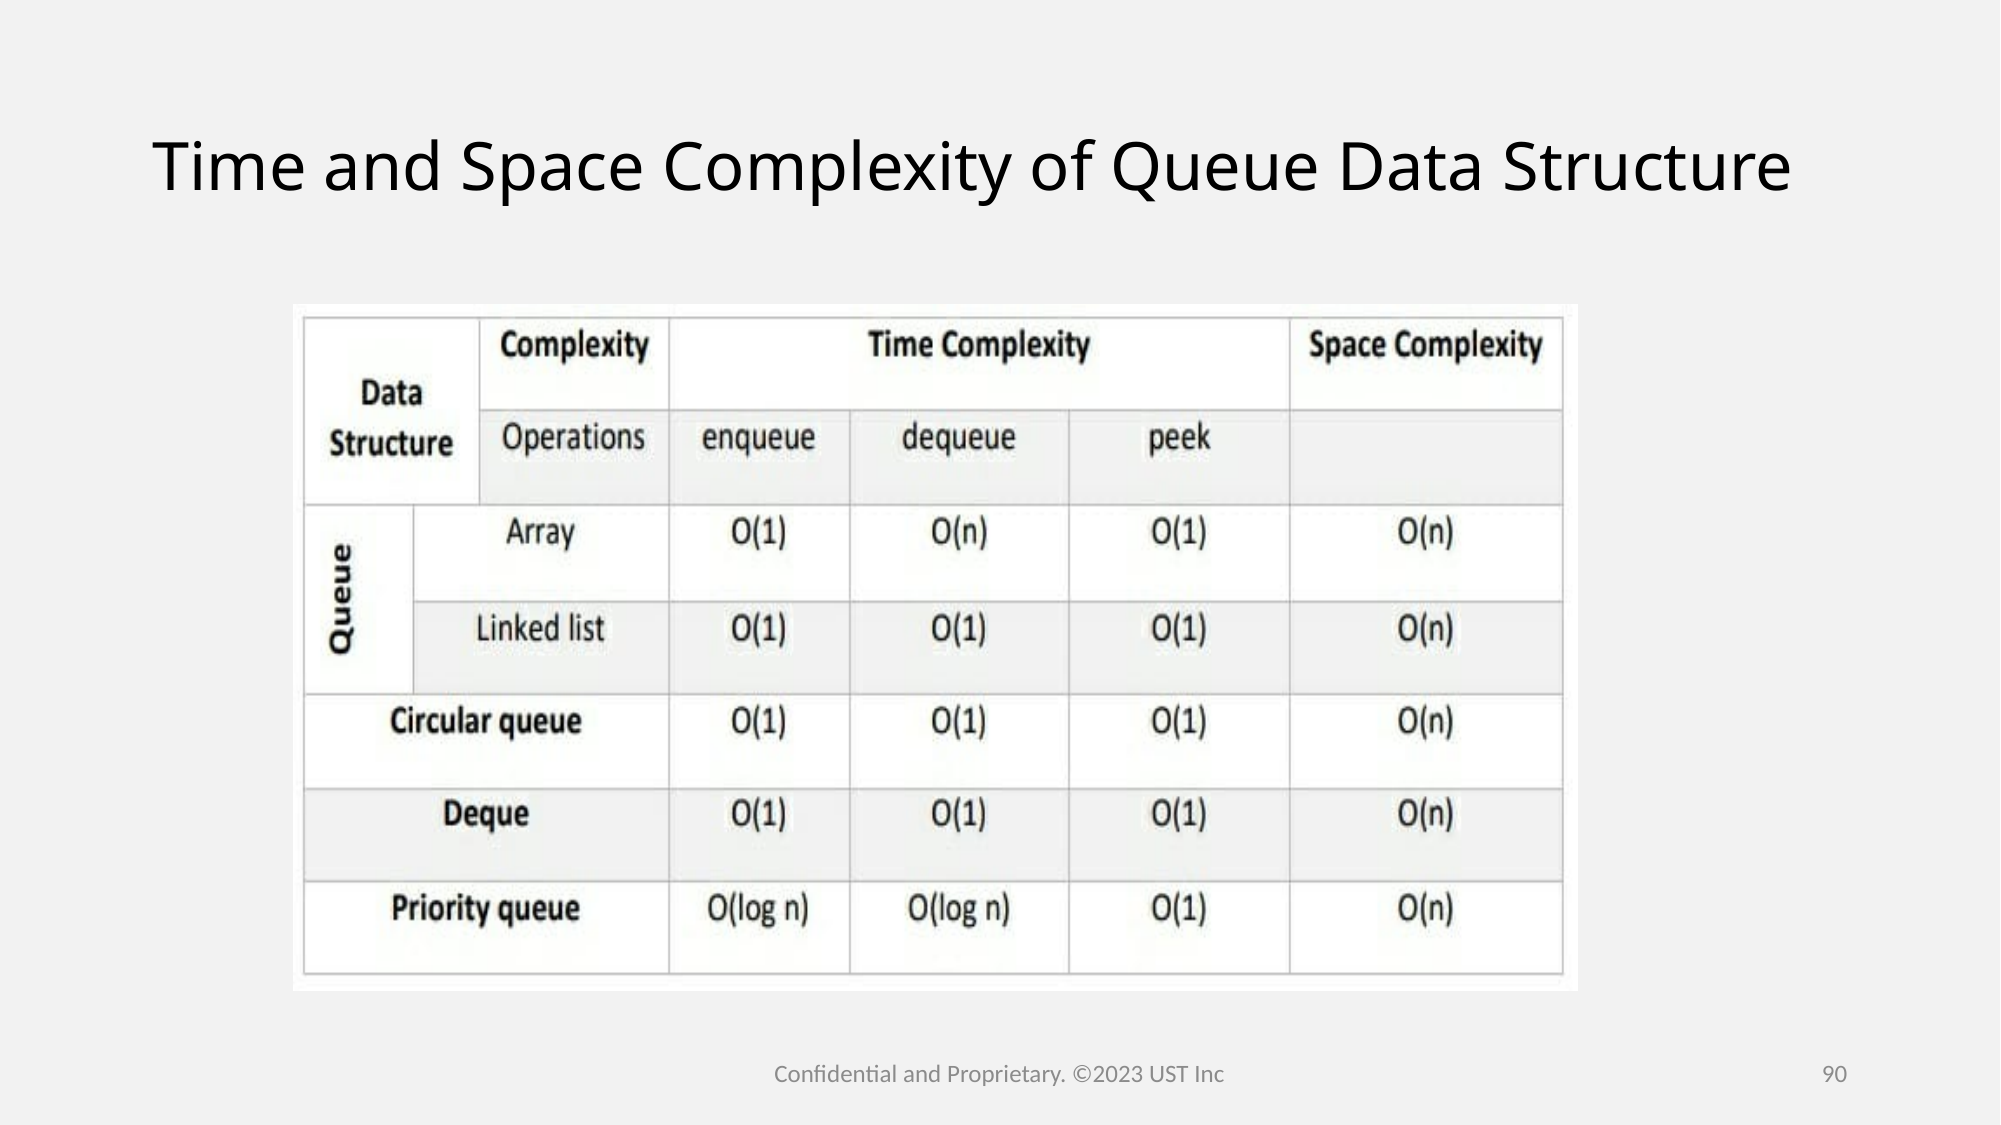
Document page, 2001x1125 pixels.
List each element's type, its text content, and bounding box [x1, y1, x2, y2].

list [293, 304, 1578, 991]
slide_number 90 [1412, 1042, 1863, 1103]
footer Confidential and Proprietary. ©2023 UST Inc [662, 1042, 1338, 1103]
title Time and Space Complexity of Queue Data Structure [137, 59, 1863, 278]
